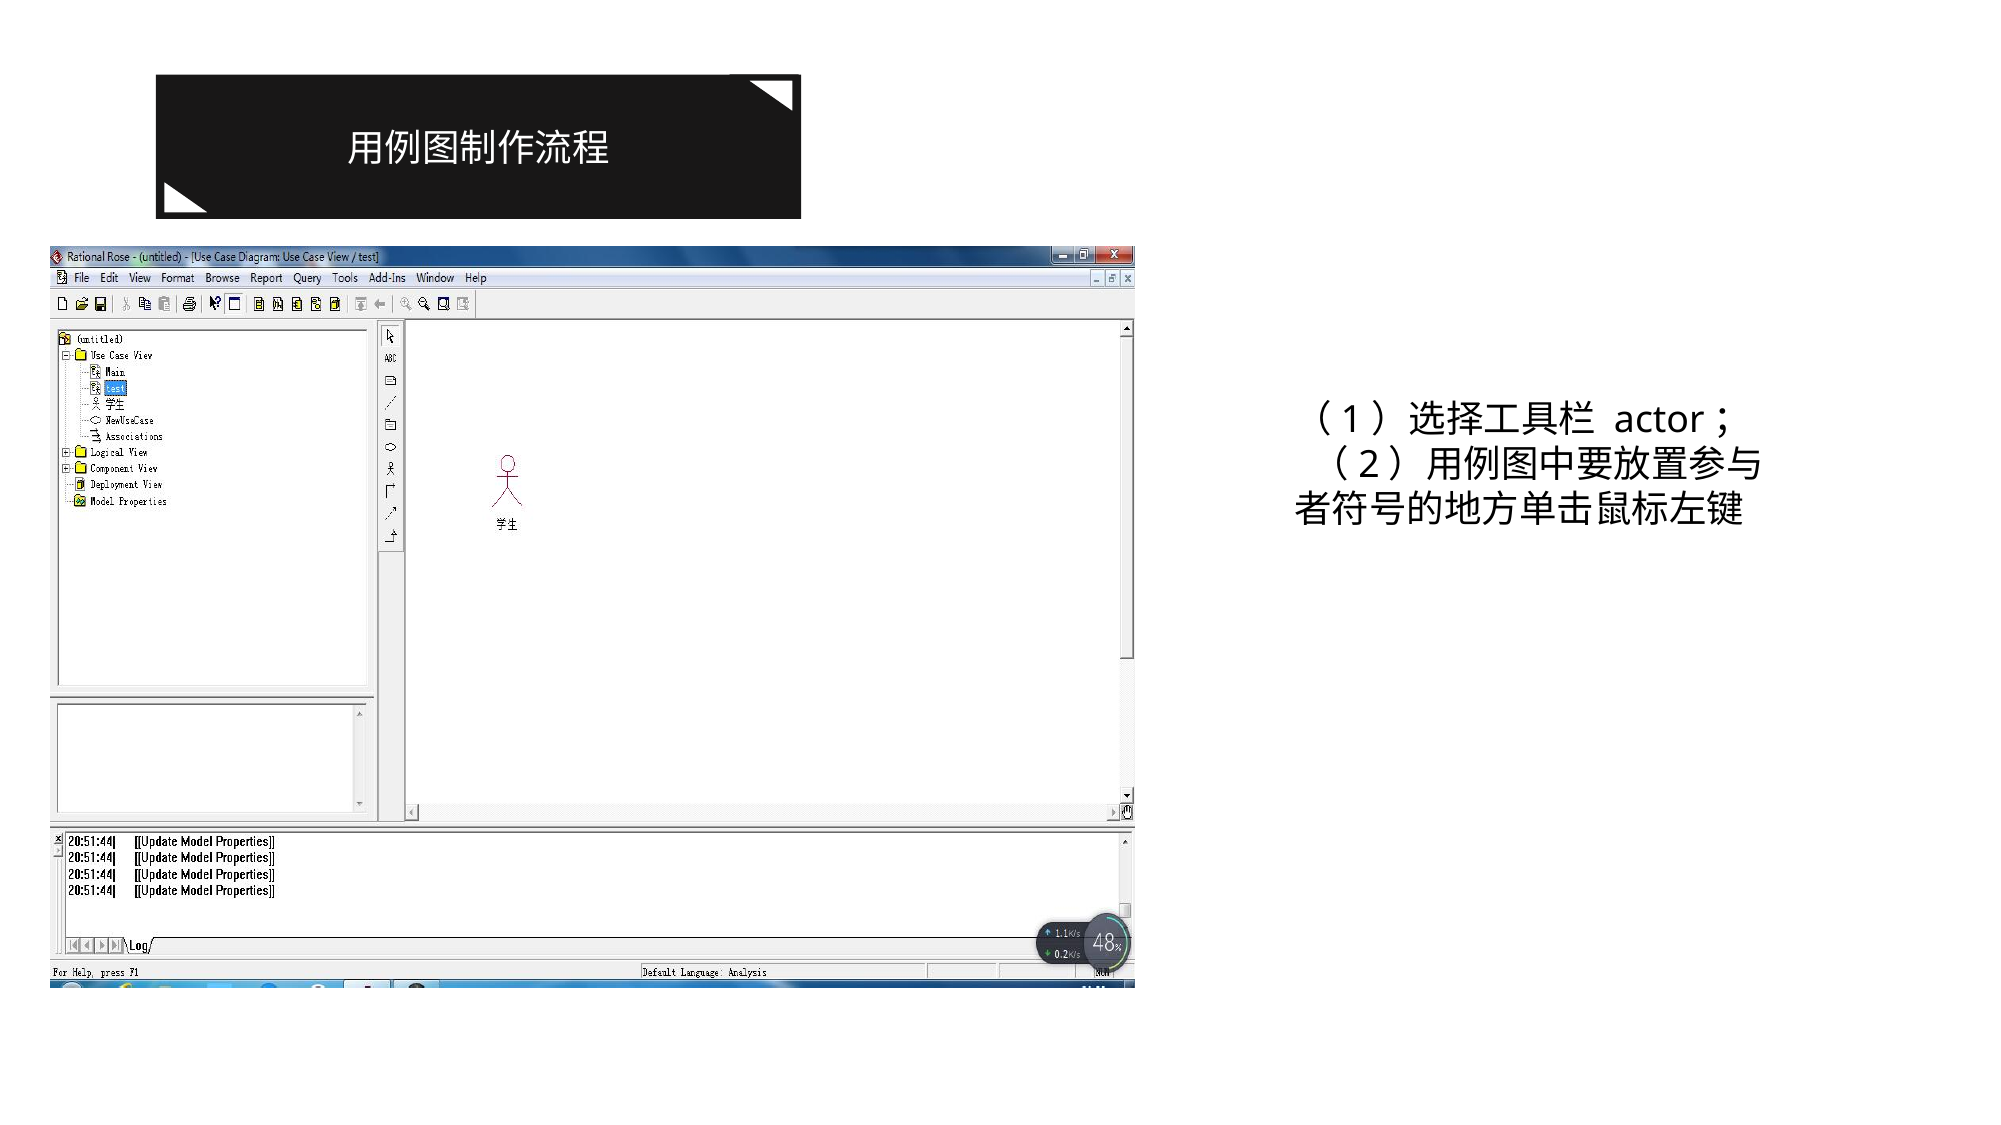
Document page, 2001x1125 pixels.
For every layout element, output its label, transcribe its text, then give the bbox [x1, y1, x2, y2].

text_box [155, 74, 802, 219]
text_box （1）选择工具栏 actor； （2）用例图中要放置参与者符号的地方单击鼠标左键 [1279, 387, 1788, 583]
picture [49, 246, 1135, 988]
